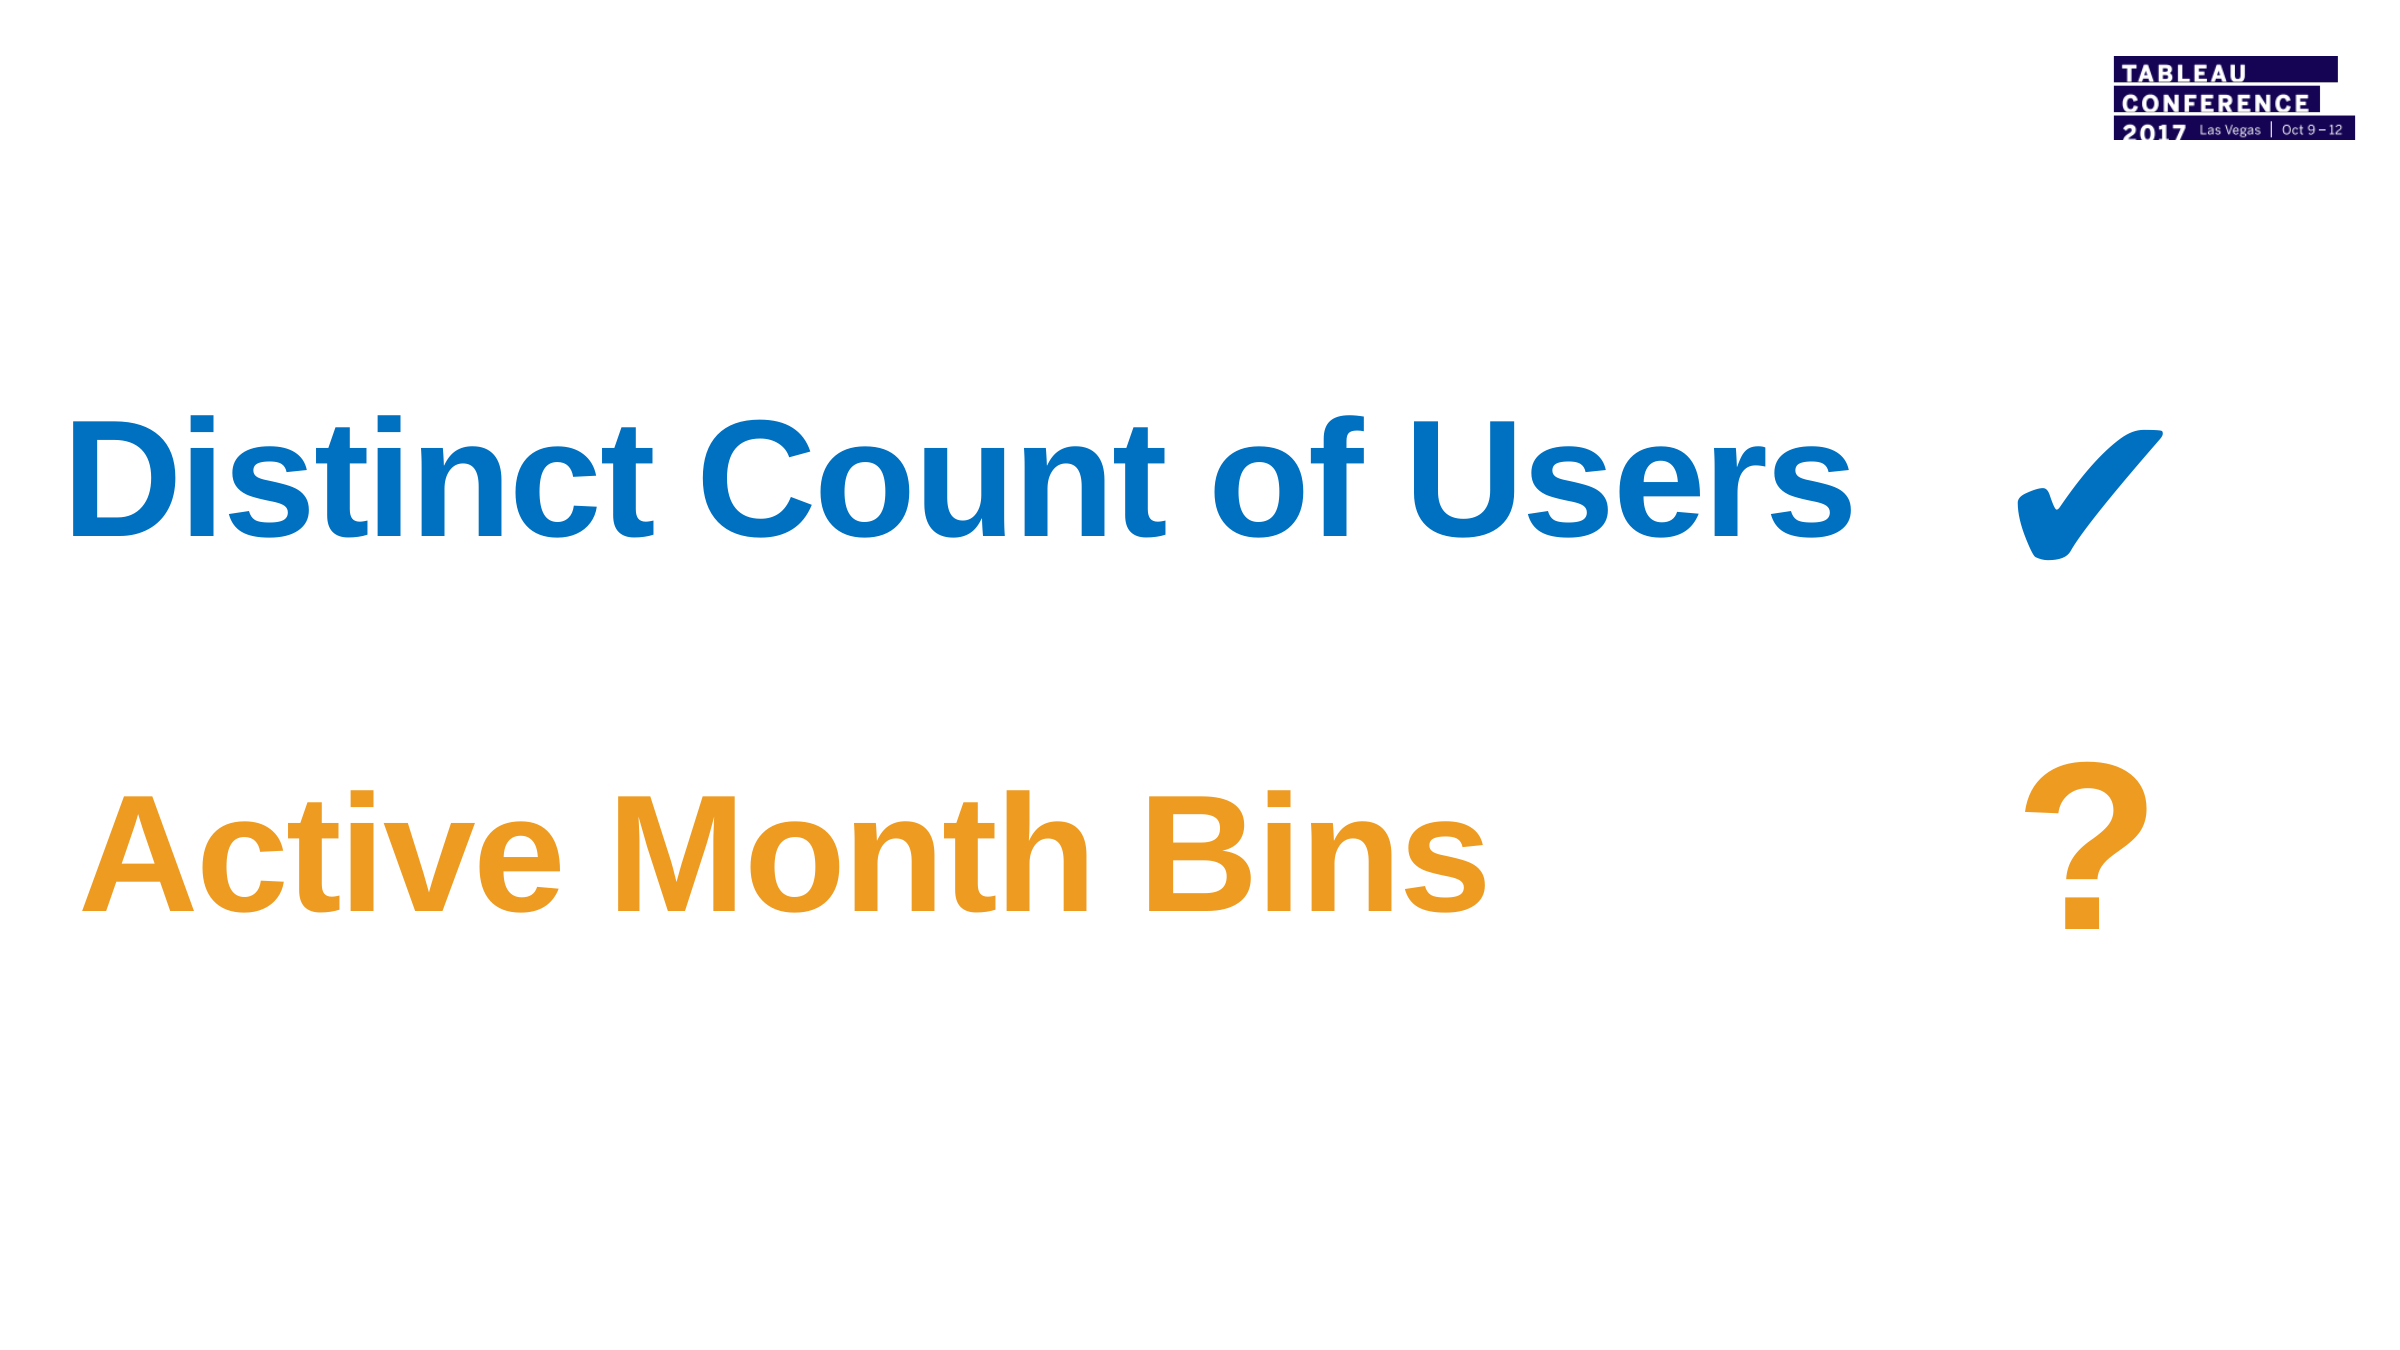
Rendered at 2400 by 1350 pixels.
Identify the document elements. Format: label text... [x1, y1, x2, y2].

text_box Active Month Bins [54, 752, 2350, 1009]
text_box ✔ [1960, 351, 2271, 658]
text_box ? [1984, 698, 2247, 1006]
text_box Distinct Count of Users [38, 377, 2026, 634]
